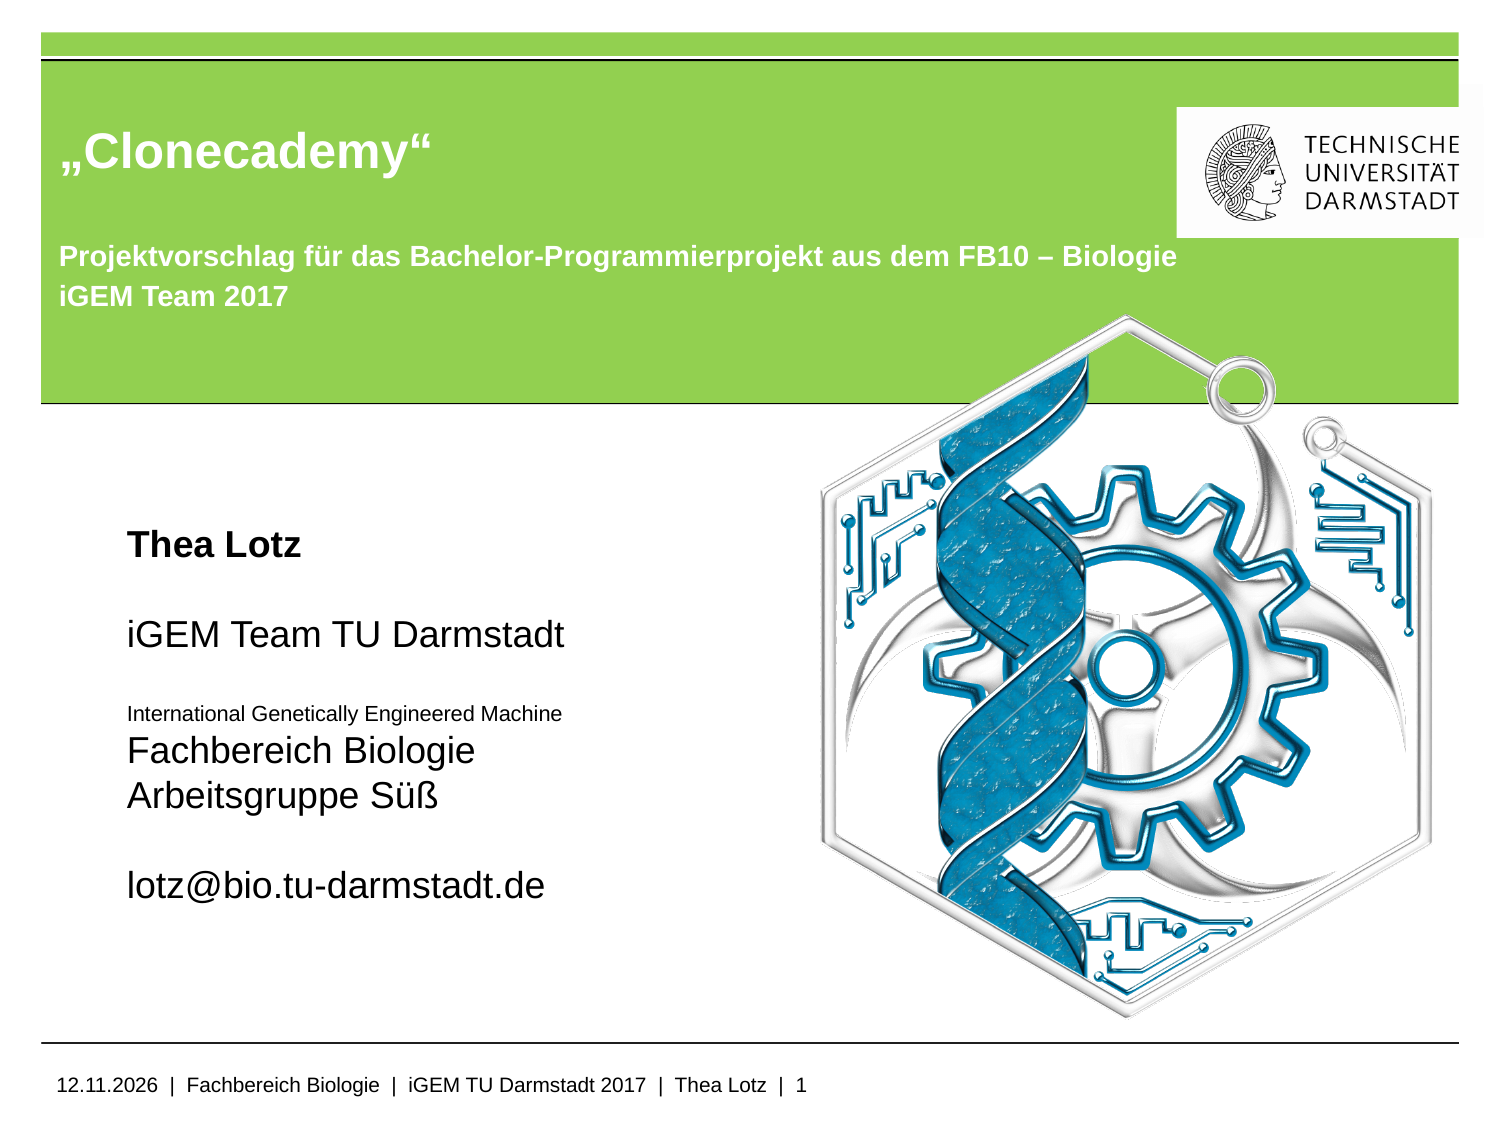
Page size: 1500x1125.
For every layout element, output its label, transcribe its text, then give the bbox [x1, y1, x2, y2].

picture [814, 304, 1440, 1030]
text_box „Clonecademy“ [58, 80, 1149, 218]
text_box Thea Lotz iGEM Team TU Darmstadt International Genetically Engineered Machine Fachbereich Biologie Arbeitsgruppe Süß lotz@bio.tu-darmstadt.de [112, 512, 632, 914]
picture [1176, 84, 1484, 238]
text_box Projektvorschlag für das Bachelor-Programmierprojekt aus dem FB10 – Biologie iGEM Team 2017 [58, 237, 1246, 393]
